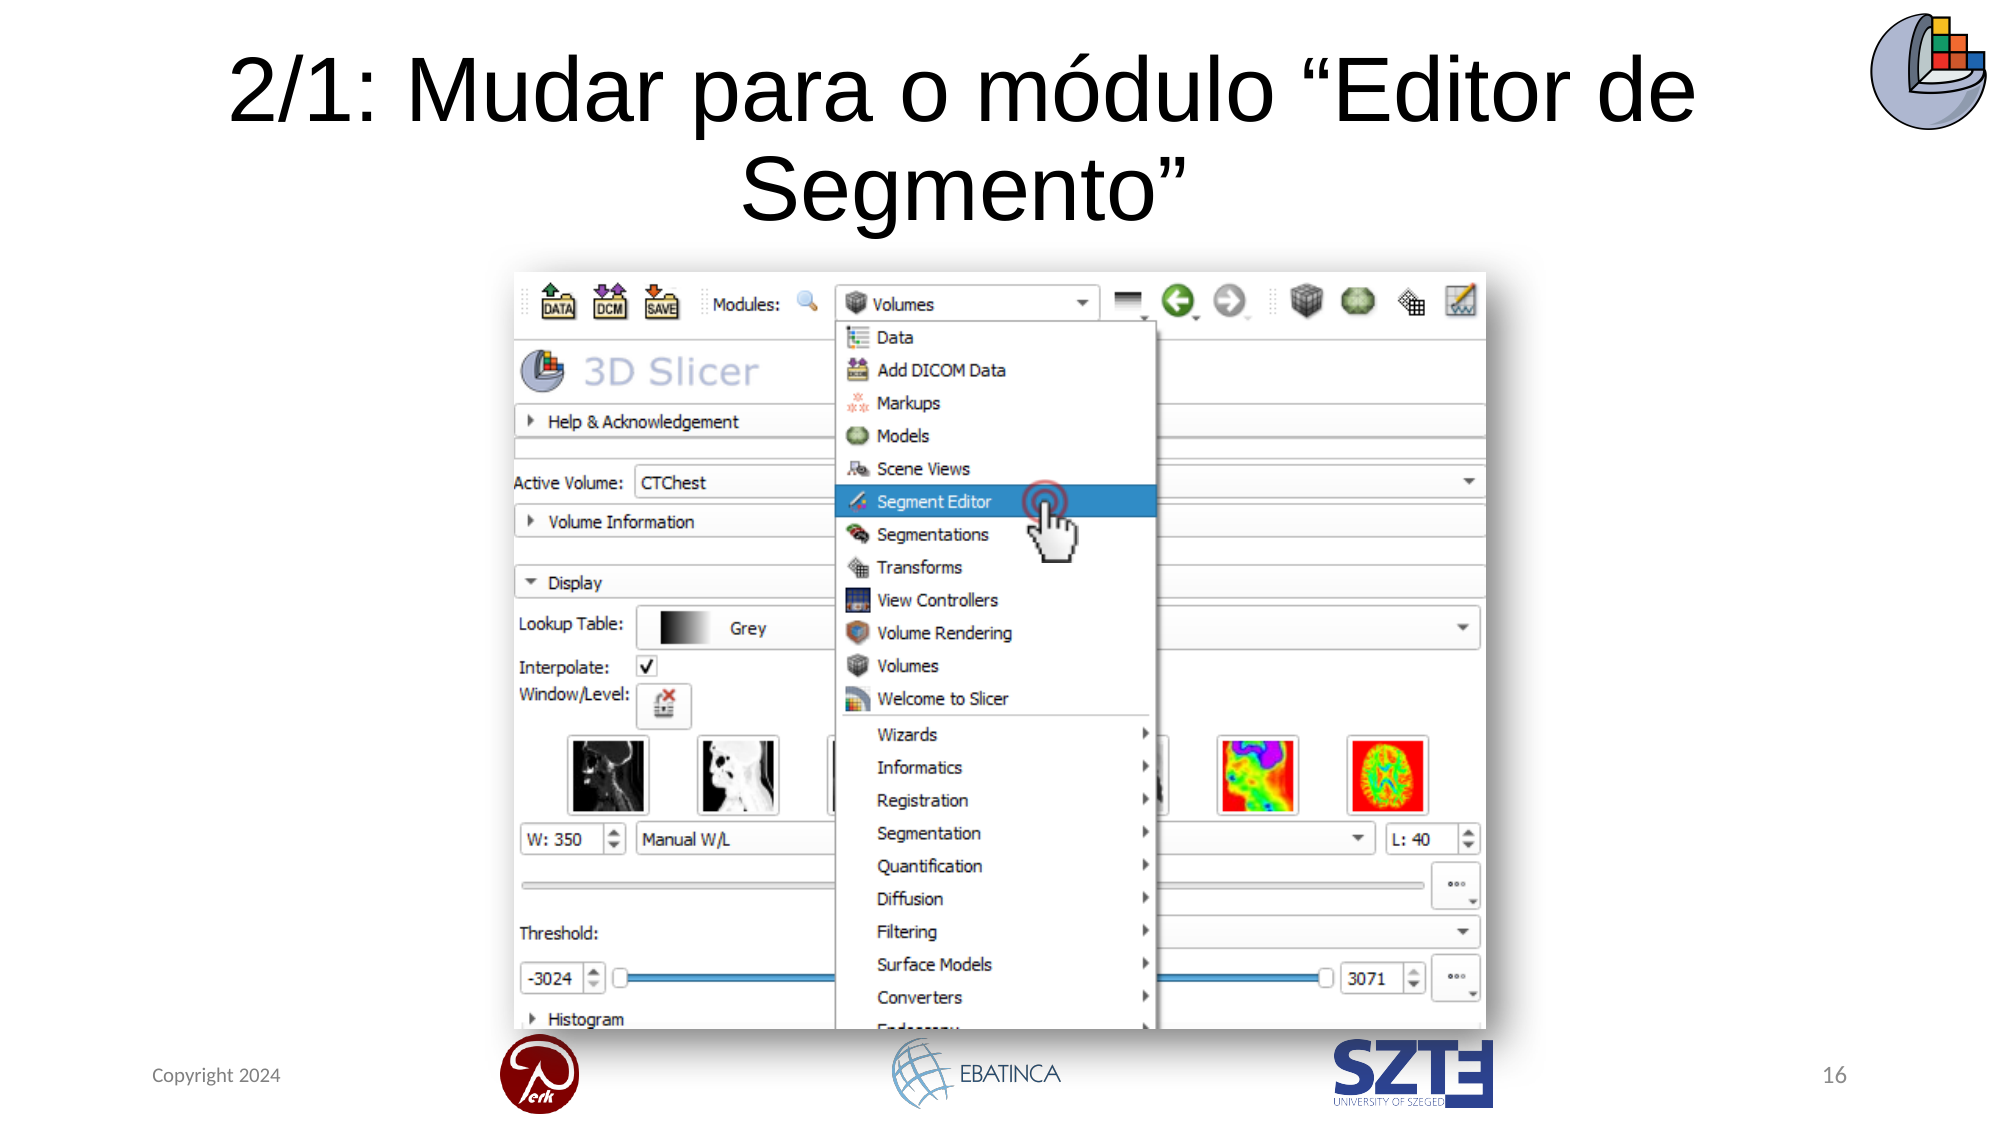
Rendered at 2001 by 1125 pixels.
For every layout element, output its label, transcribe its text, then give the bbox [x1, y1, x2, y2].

slide_number 16 [1412, 1043, 1863, 1104]
picture [500, 1034, 579, 1114]
picture [892, 1044, 1061, 1109]
title 2/1: Mudar para o módulo “Editor de Segmento” [34, 32, 1894, 251]
picture [1334, 1045, 1493, 1108]
picture [1869, 12, 1988, 131]
picture [1474, 1039, 1493, 1043]
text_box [514, 272, 1486, 1029]
